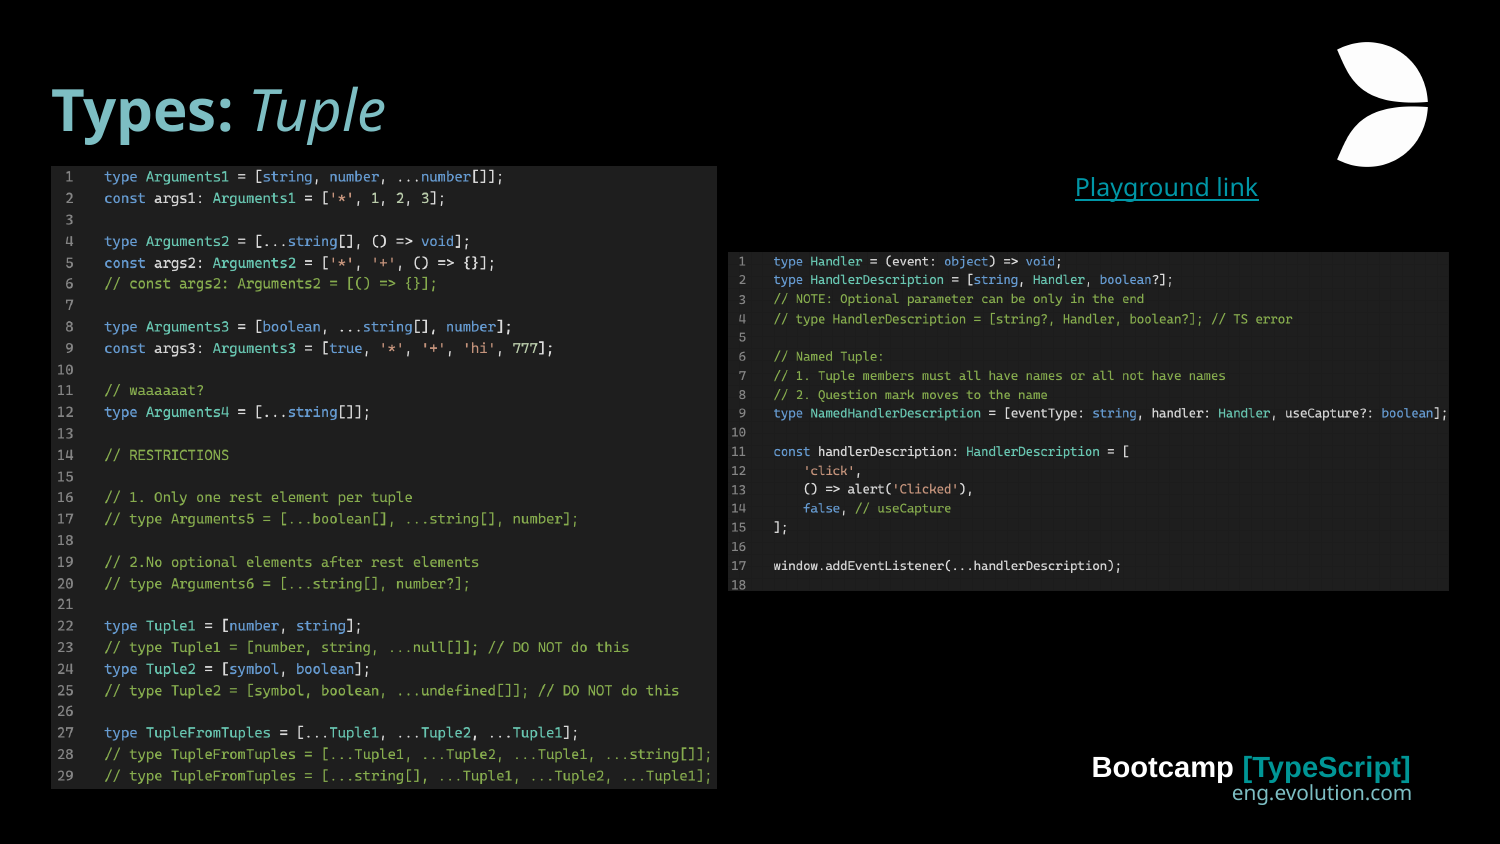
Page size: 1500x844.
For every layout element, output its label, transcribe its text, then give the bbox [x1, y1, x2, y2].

picture [728, 252, 1450, 592]
title Types: Tuple [51, 72, 1449, 167]
picture [1337, 42, 1428, 72]
picture [50, 166, 717, 789]
text_box Bootcamp [TypeScript] [1074, 732, 1428, 809]
text_box Playground link [1074, 166, 1331, 220]
